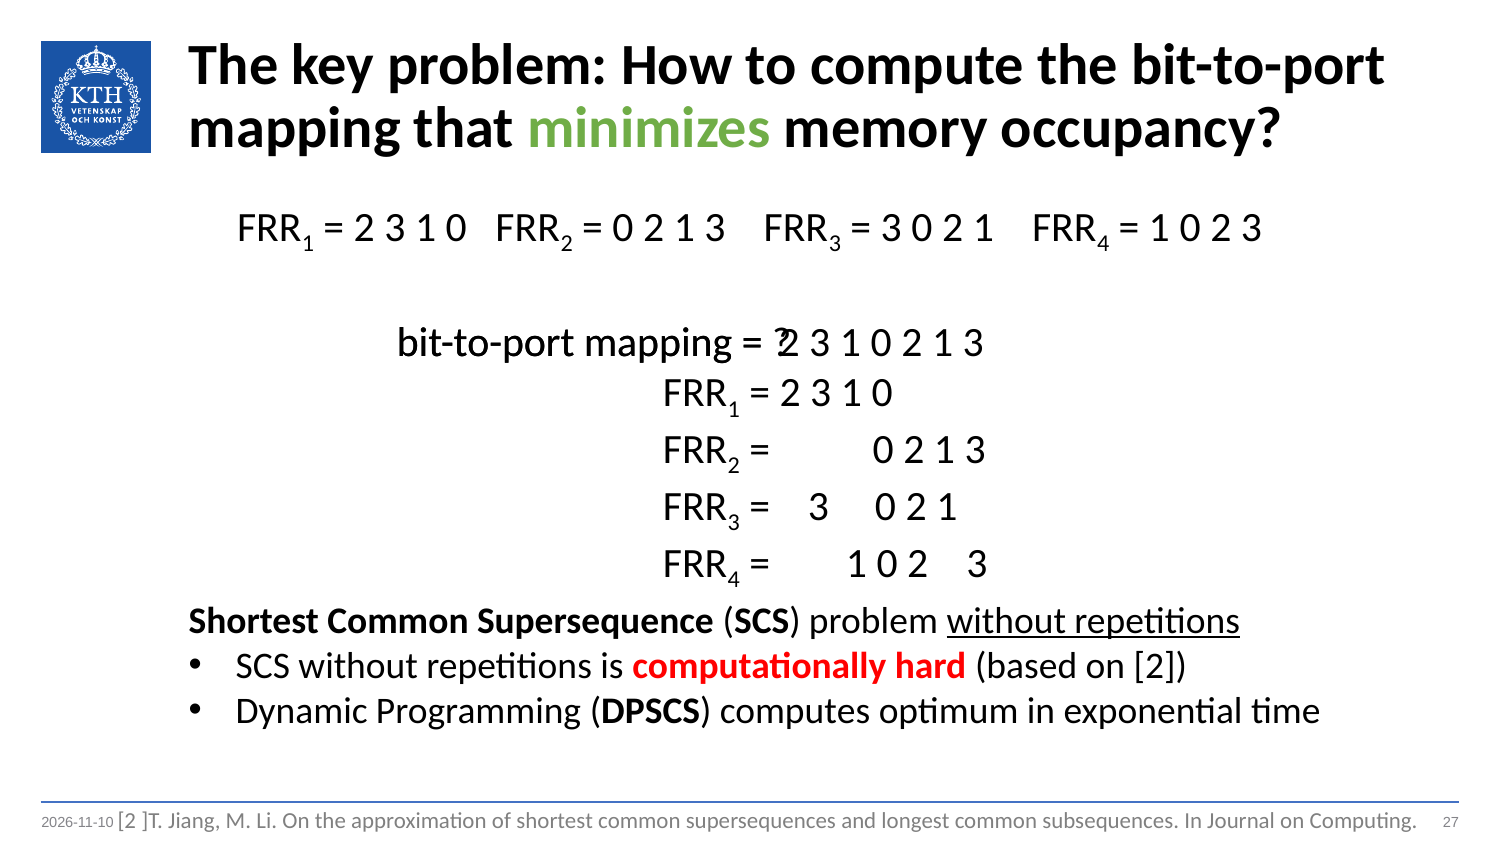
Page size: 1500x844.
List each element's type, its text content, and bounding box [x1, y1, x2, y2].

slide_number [41, 811, 102, 832]
text_box bit-to-port mapping = .2 3 1 0 2 1 3 FRR1 = 2 3 1 0 FRR2 = 0 2 1 3 FRR3 = 3 0 2 1 FRR4 = 1 0 2 3 [382, 373, 1275, 588]
text_box bit-to-port mapping = ? [382, 307, 1275, 373]
text_box FRR1 = 2 3 1 0 FRR2 = 0 2 1 3 FRR3 = 3 0 2 1 FRR4 = 1 0 2 3 [111, 192, 1389, 264]
text_box Shortest Common Supersequence (SCS) problem without repetitions SCS without repetitions is computationally hard (based on [2]) Dynamic Programming (DPSCS) computes optimum in exponential time [173, 588, 1459, 783]
title The key problem: How to compute the bit-to-port mapping that minimizes memory occupancy? [173, 41, 1413, 152]
text_box [2 ]T. Jiang, M. Li. On the approximation of shortest common supersequences and longest common subsequences. In Journal on Computing. [102, 798, 1500, 841]
